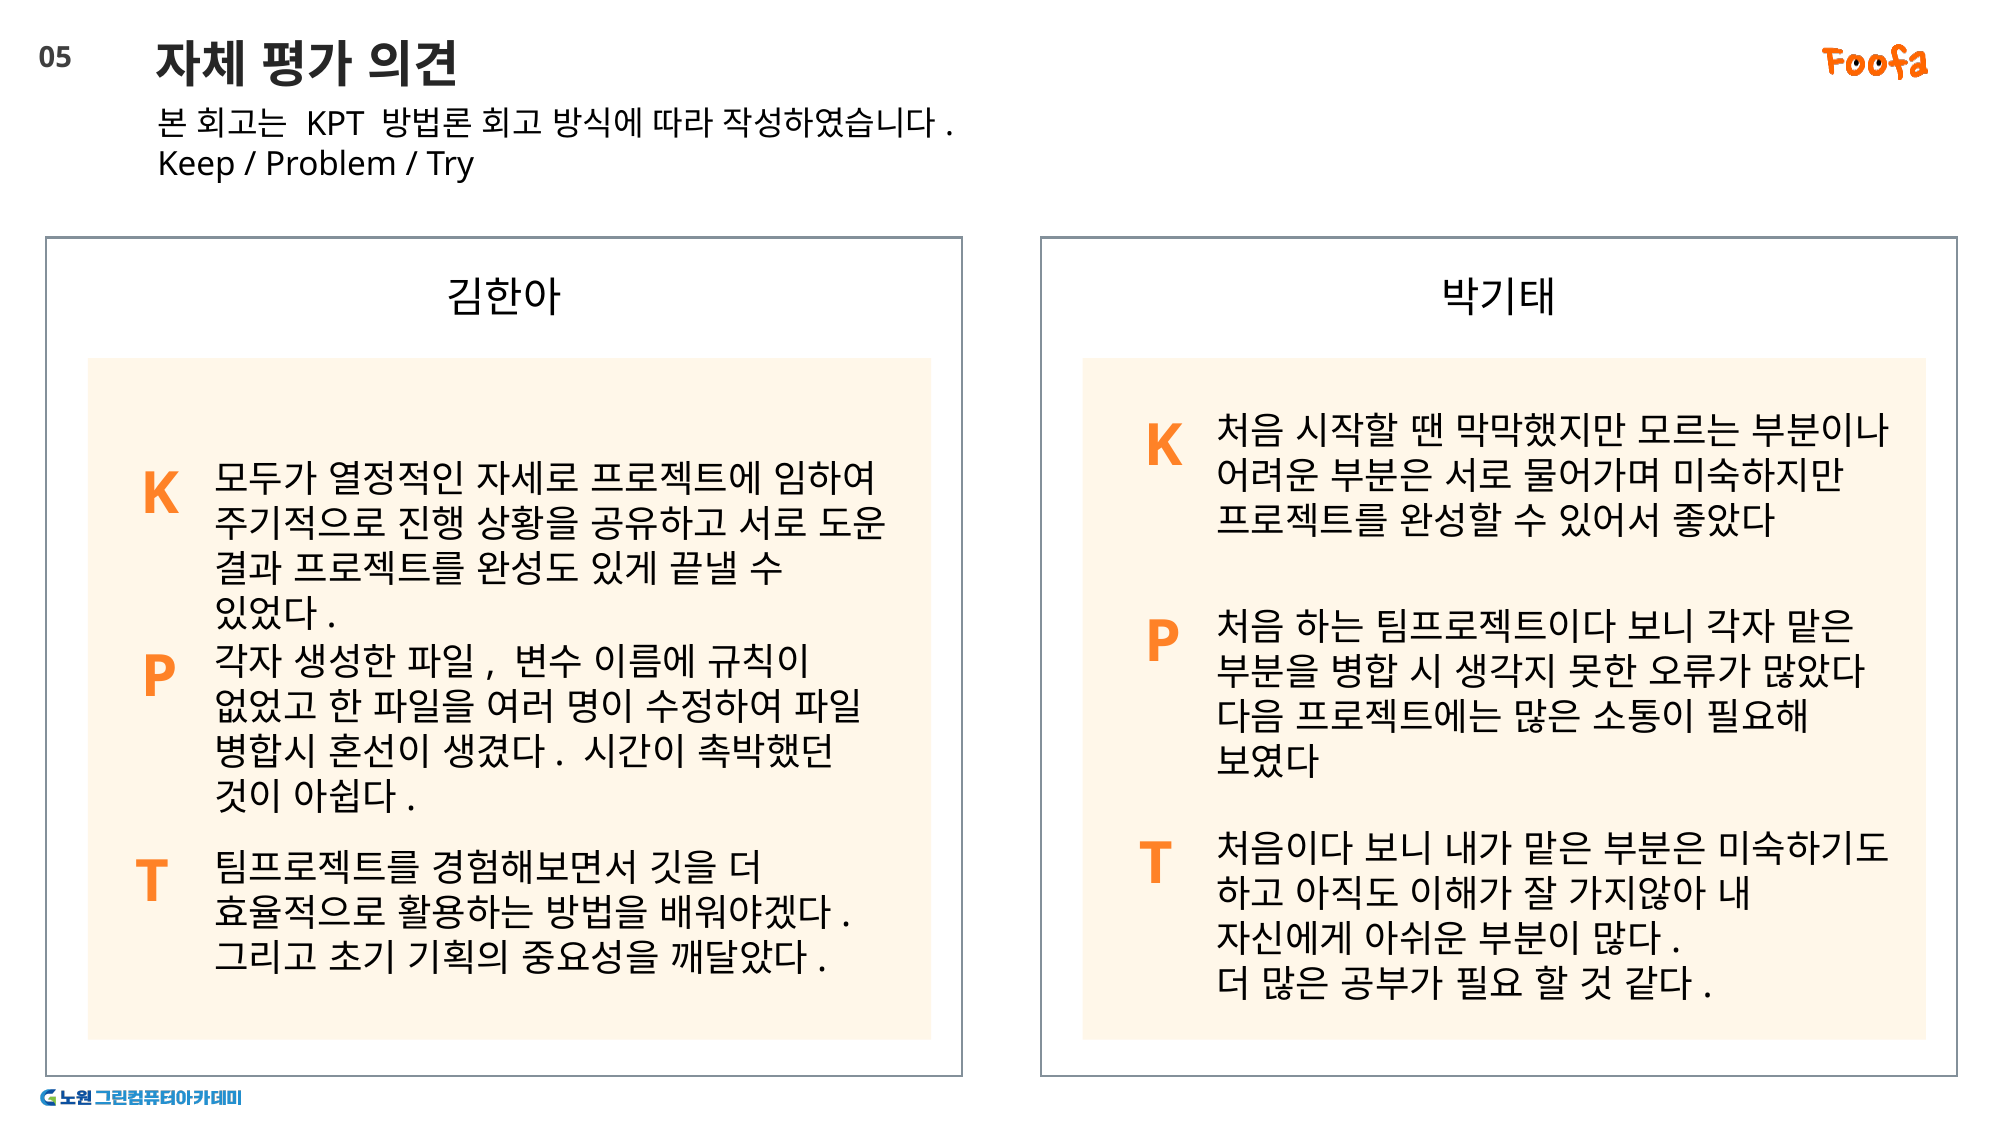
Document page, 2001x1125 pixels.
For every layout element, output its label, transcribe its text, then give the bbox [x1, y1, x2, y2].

text_box 처음 하는 팀프로젝트이다 보니 각자 맡은 부분을 병합 시 생각지 못한 오류가 많았다 다음 프로젝트에는 많은 소통이 필요해 보였다 [1201, 595, 1910, 791]
picture [1821, 43, 1929, 80]
text_box [46, 237, 962, 1077]
text_box K [125, 447, 179, 533]
text_box 본 회고는 KPT 방법론 회고 방식에 따라 작성하였습니다. Keep / Problem / Try [142, 94, 1042, 190]
picture [39, 1089, 241, 1106]
text_box 모두가 열정적인 자세로 프로젝트에 임하여 주기적으로 진행 상황을 공유하고 서로 도운 결과 프로젝트를 완성도 있게 끝낼 수 있었다. [199, 447, 908, 630]
text_box T [1120, 817, 1191, 903]
text_box [1041, 237, 1957, 1077]
text_box T [116, 836, 188, 921]
text_box P [125, 630, 179, 716]
text_box 처음 시작할 땐 막막했지만 모르는 부분이나 어려운 부분은 서로 물어가며 미숙하지만 프로젝트를 완성할 수 있어서 좋았다 [1201, 399, 1910, 550]
text_box P [1129, 595, 1182, 681]
text_box 팀프로젝트를 경험해보면서 깃을 더 효율적으로 활용하는 방법을 배워야겠다. 그리고 초기 기획의 중요성을 깨달았다. [199, 835, 908, 986]
text_box [87, 358, 932, 1040]
text_box 처음이다 보니 내가 맡은 부분은 미숙하기도 하고 아직도 이해가 잘 가지않아 내 자신에게 아쉬운 부분이 많다. 더 많은 공부가 필요 할 것 같다. [1201, 817, 1910, 1013]
text_box 박기태 [1190, 263, 1808, 329]
text_box [1082, 358, 1926, 1040]
text_box 자체 평가 의견 [140, 25, 534, 100]
text_box K [1129, 399, 1183, 485]
text_box 각자 생성한 파일, 변수 이름에 규칙이 없었고 한 파일을 여러 명이 수정하여 파일 병합시 혼선이 생겼다. 시간이 촉박했던 것이 아쉽다. [199, 630, 908, 826]
text_box 김한아 [195, 263, 813, 329]
text_box 05 [23, 30, 140, 81]
